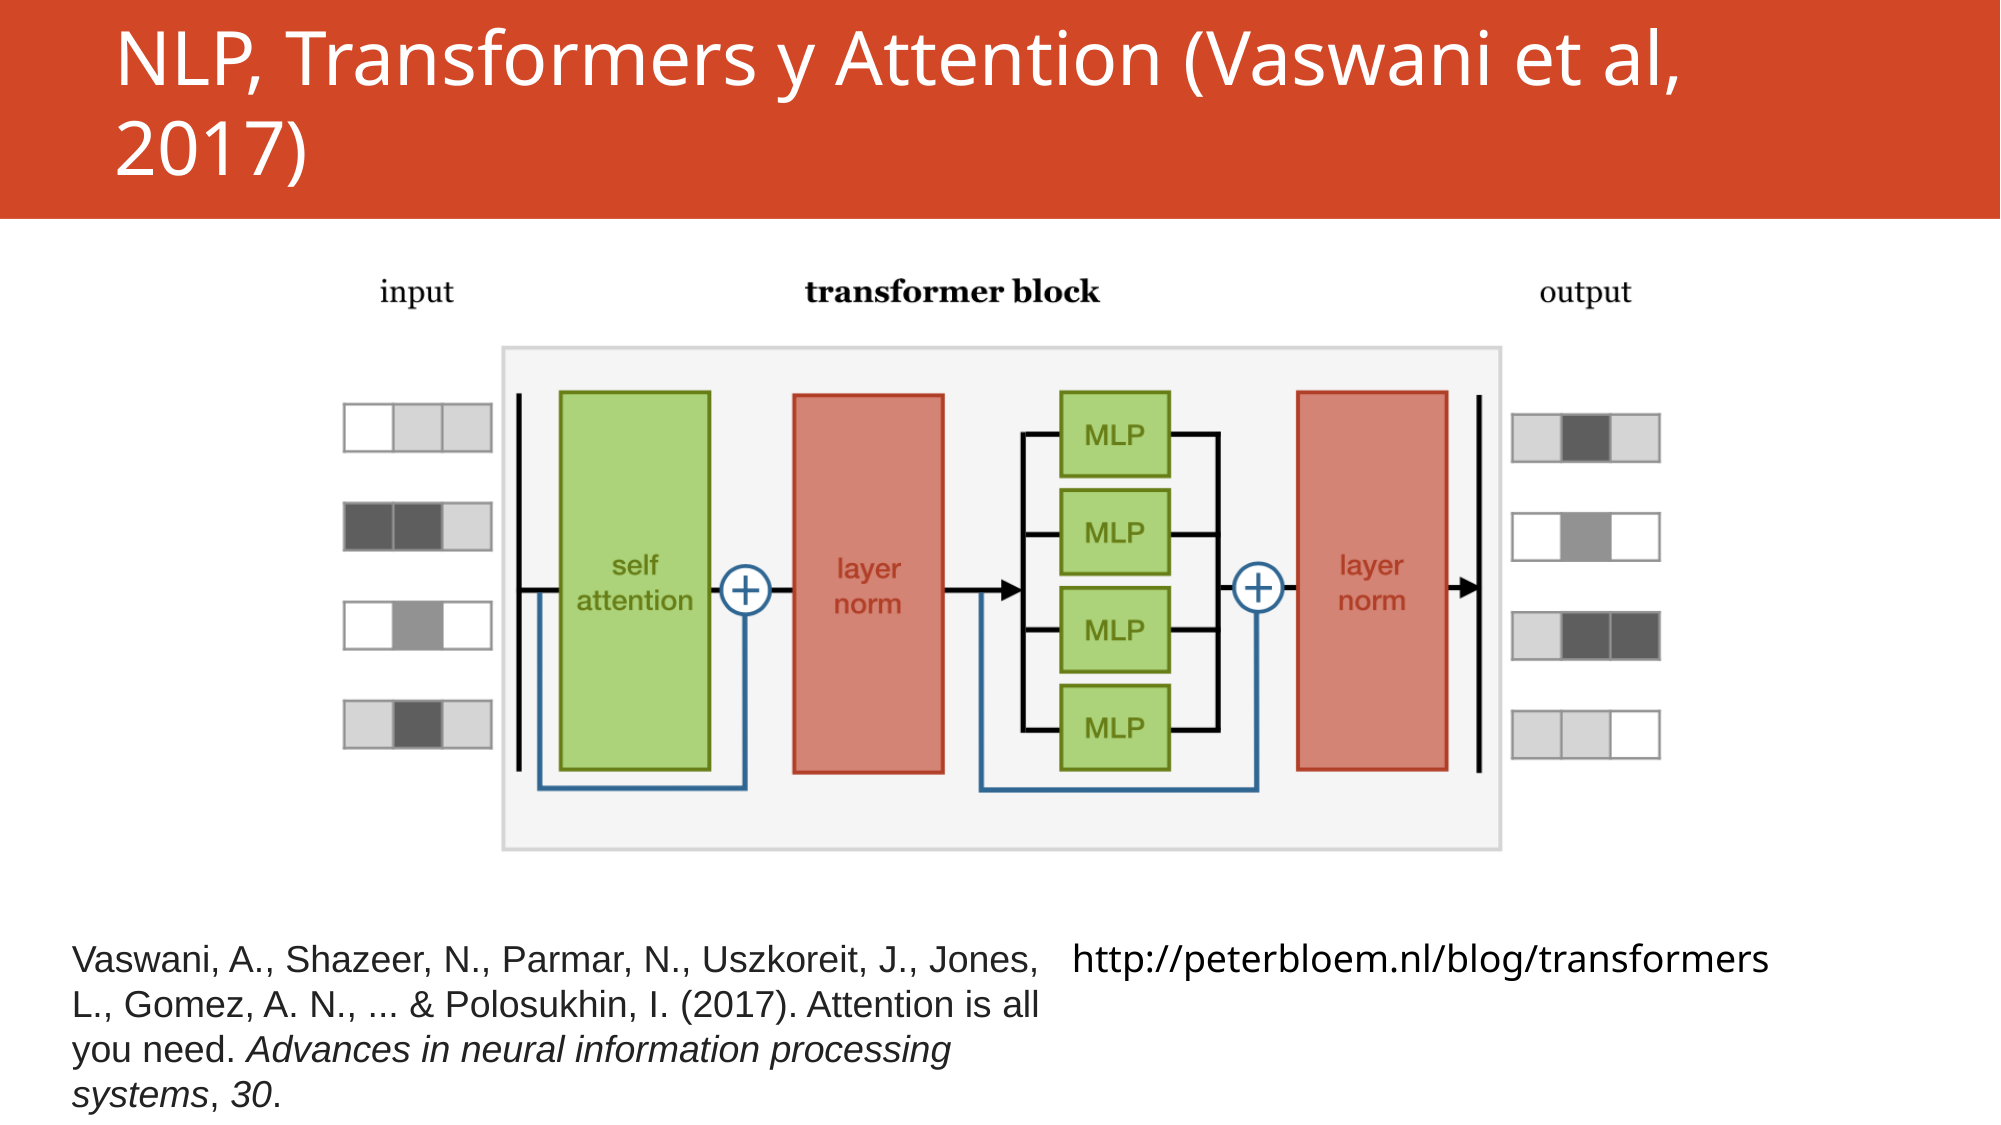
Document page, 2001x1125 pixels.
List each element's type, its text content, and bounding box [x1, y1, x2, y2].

text_box http://peterbloem.nl/blog/transformers [1057, 928, 2000, 988]
title NLP, Transformers y Attention (Vaswani et al, 2017) [99, 0, 1863, 199]
picture [305, 250, 1695, 874]
text_box Vaswani, A., Shazeer, N., Parmar, N., Uszkoreit, J., Jones, L., Gomez, A. N., ... & Polosukhin, I. (2017). Attention is all you need. Advances in neural information processing systems, 30. [57, 928, 1058, 1123]
